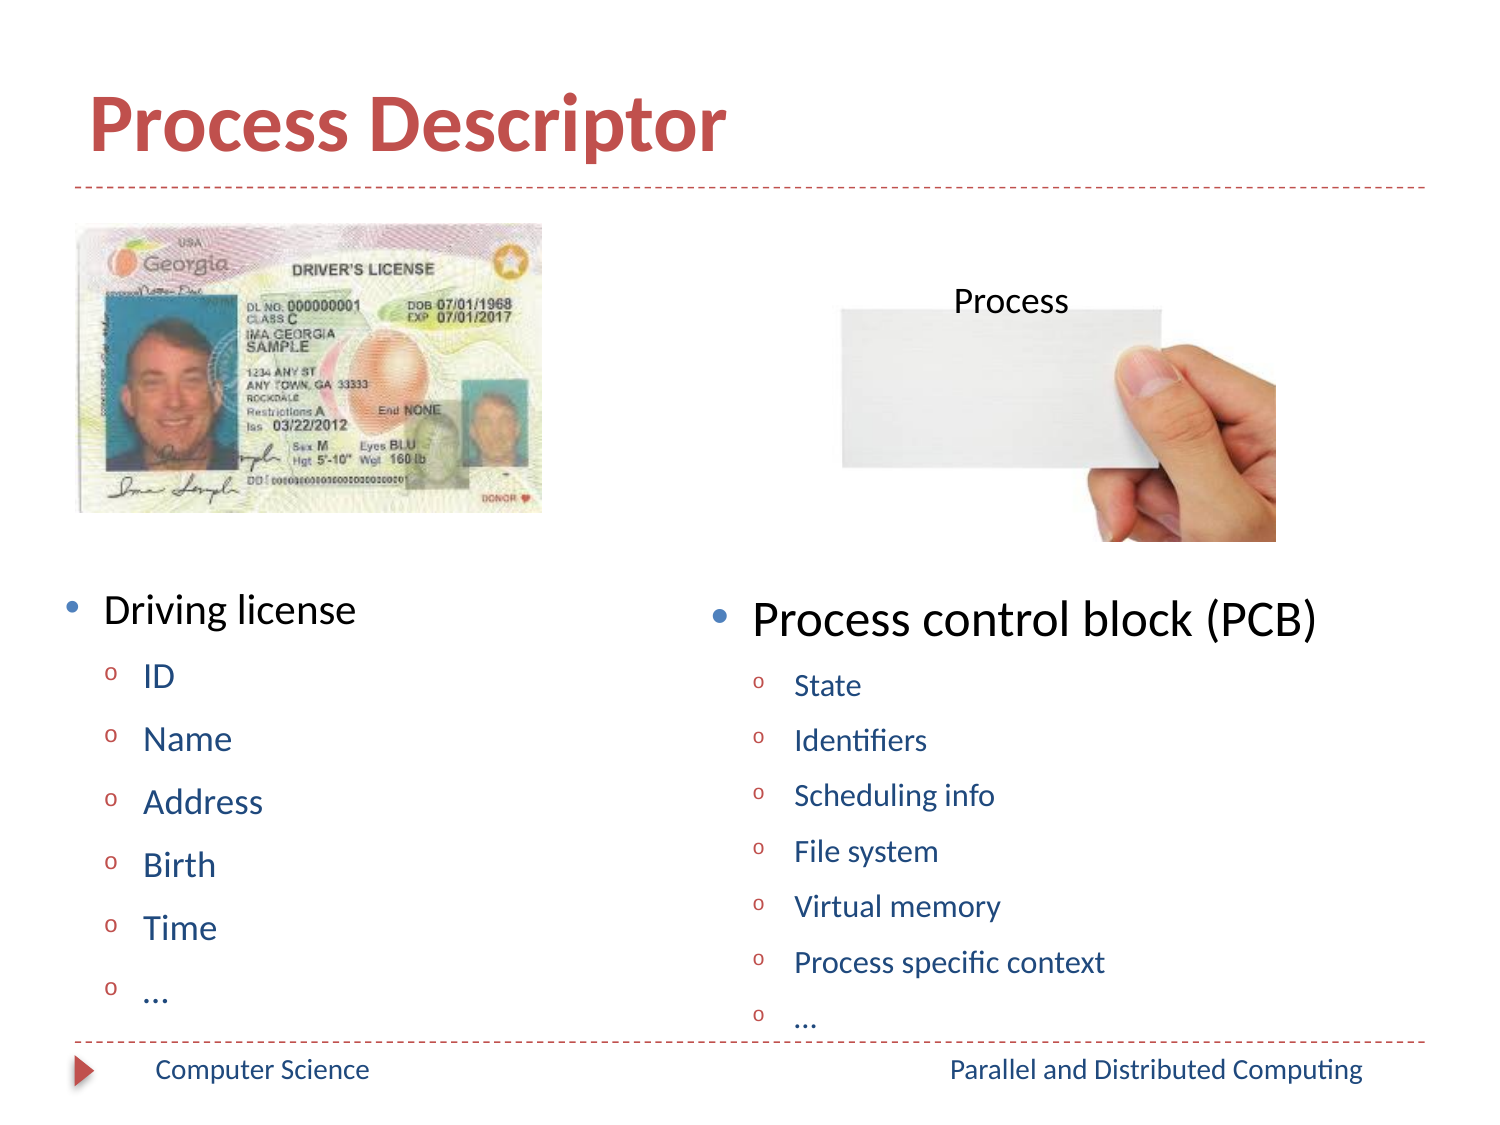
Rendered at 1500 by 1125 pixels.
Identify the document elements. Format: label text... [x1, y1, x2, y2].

picture [74, 223, 542, 513]
title Process Descriptor [75, 12, 1425, 175]
slide_number Computer Science [100, 1042, 426, 1103]
slide_number Parallel and Distributed Computing [887, 1043, 1426, 1103]
text_box Process control block (PCB) State Identifiers Scheduling info File system Virtual memory Process specific context … [696, 562, 1429, 1043]
picture [712, 231, 1277, 543]
text_box Driving license ID Name Address Birth Time … [49, 560, 650, 1021]
